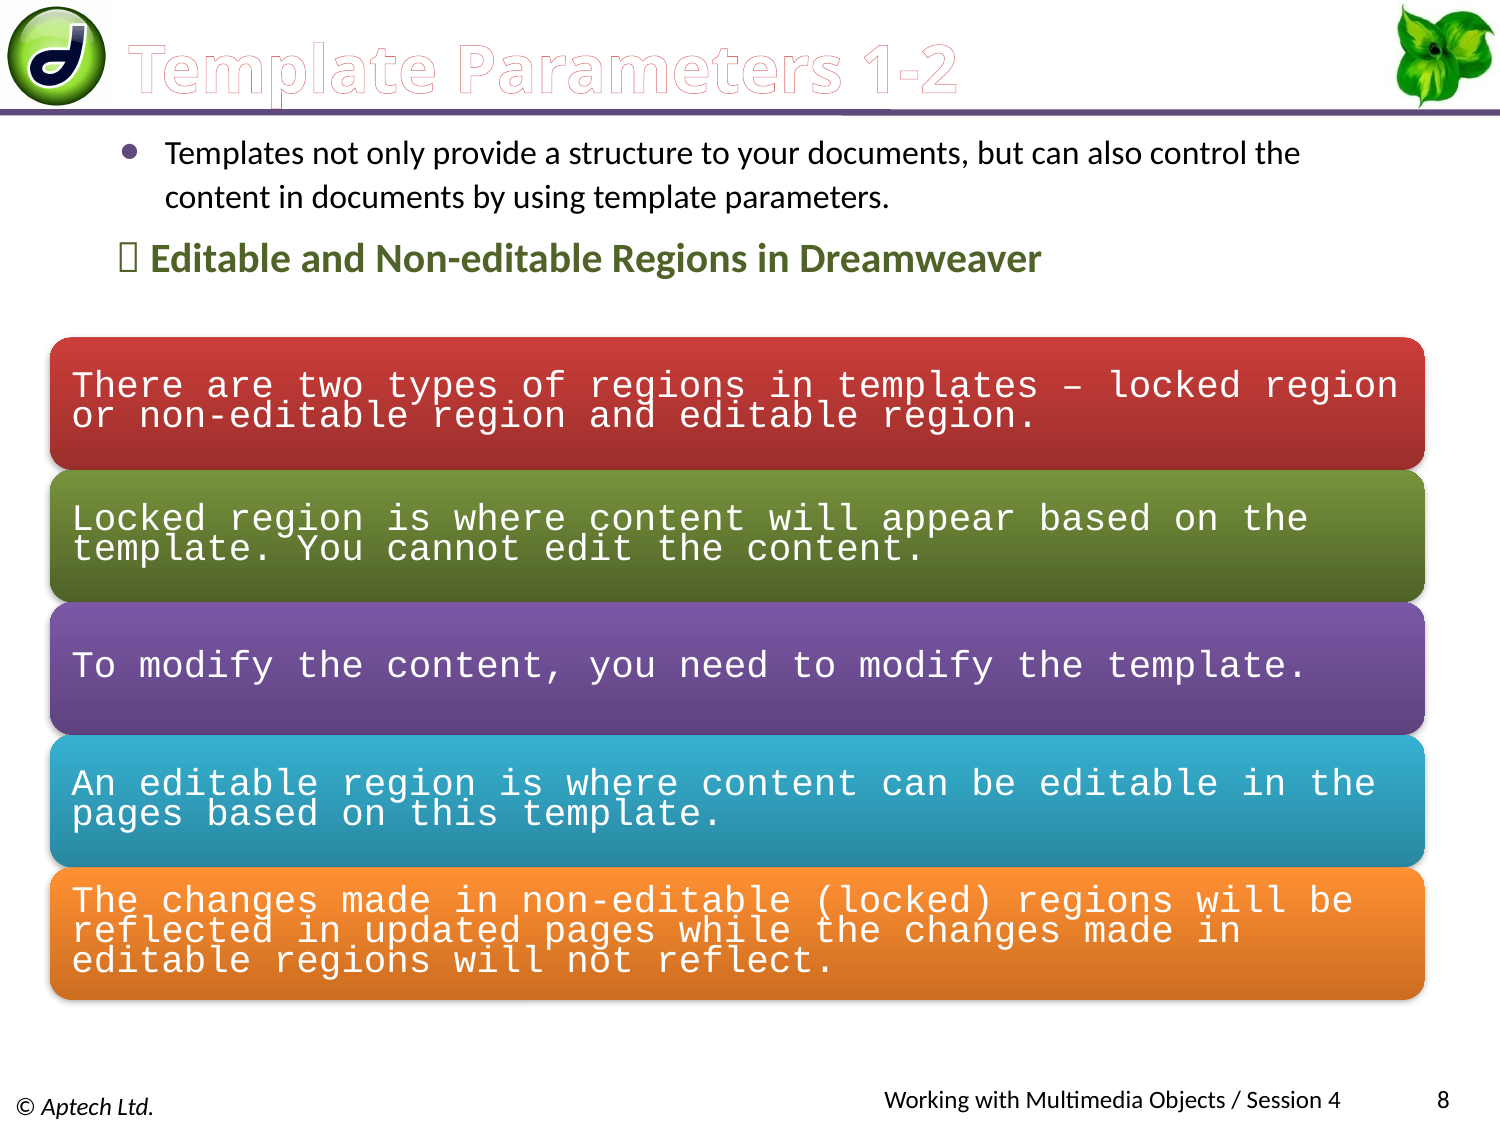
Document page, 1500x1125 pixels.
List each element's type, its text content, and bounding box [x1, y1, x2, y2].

picture [1387, 0, 1500, 109]
text_box  Editable and Non-editable Regions in Dreamweaver [101, 237, 1058, 288]
picture [0, 0, 113, 109]
text_box Templates not only provide a structure to your documents, but can also control the content in documents by using template parameters. [74, 149, 1413, 238]
slide_number 8 [1363, 1084, 1465, 1113]
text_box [49, 337, 1426, 1001]
title Template Parameters 1-2 [112, 32, 1363, 101]
footer Working with Multimedia Objects / Session 4 [375, 1084, 1363, 1113]
